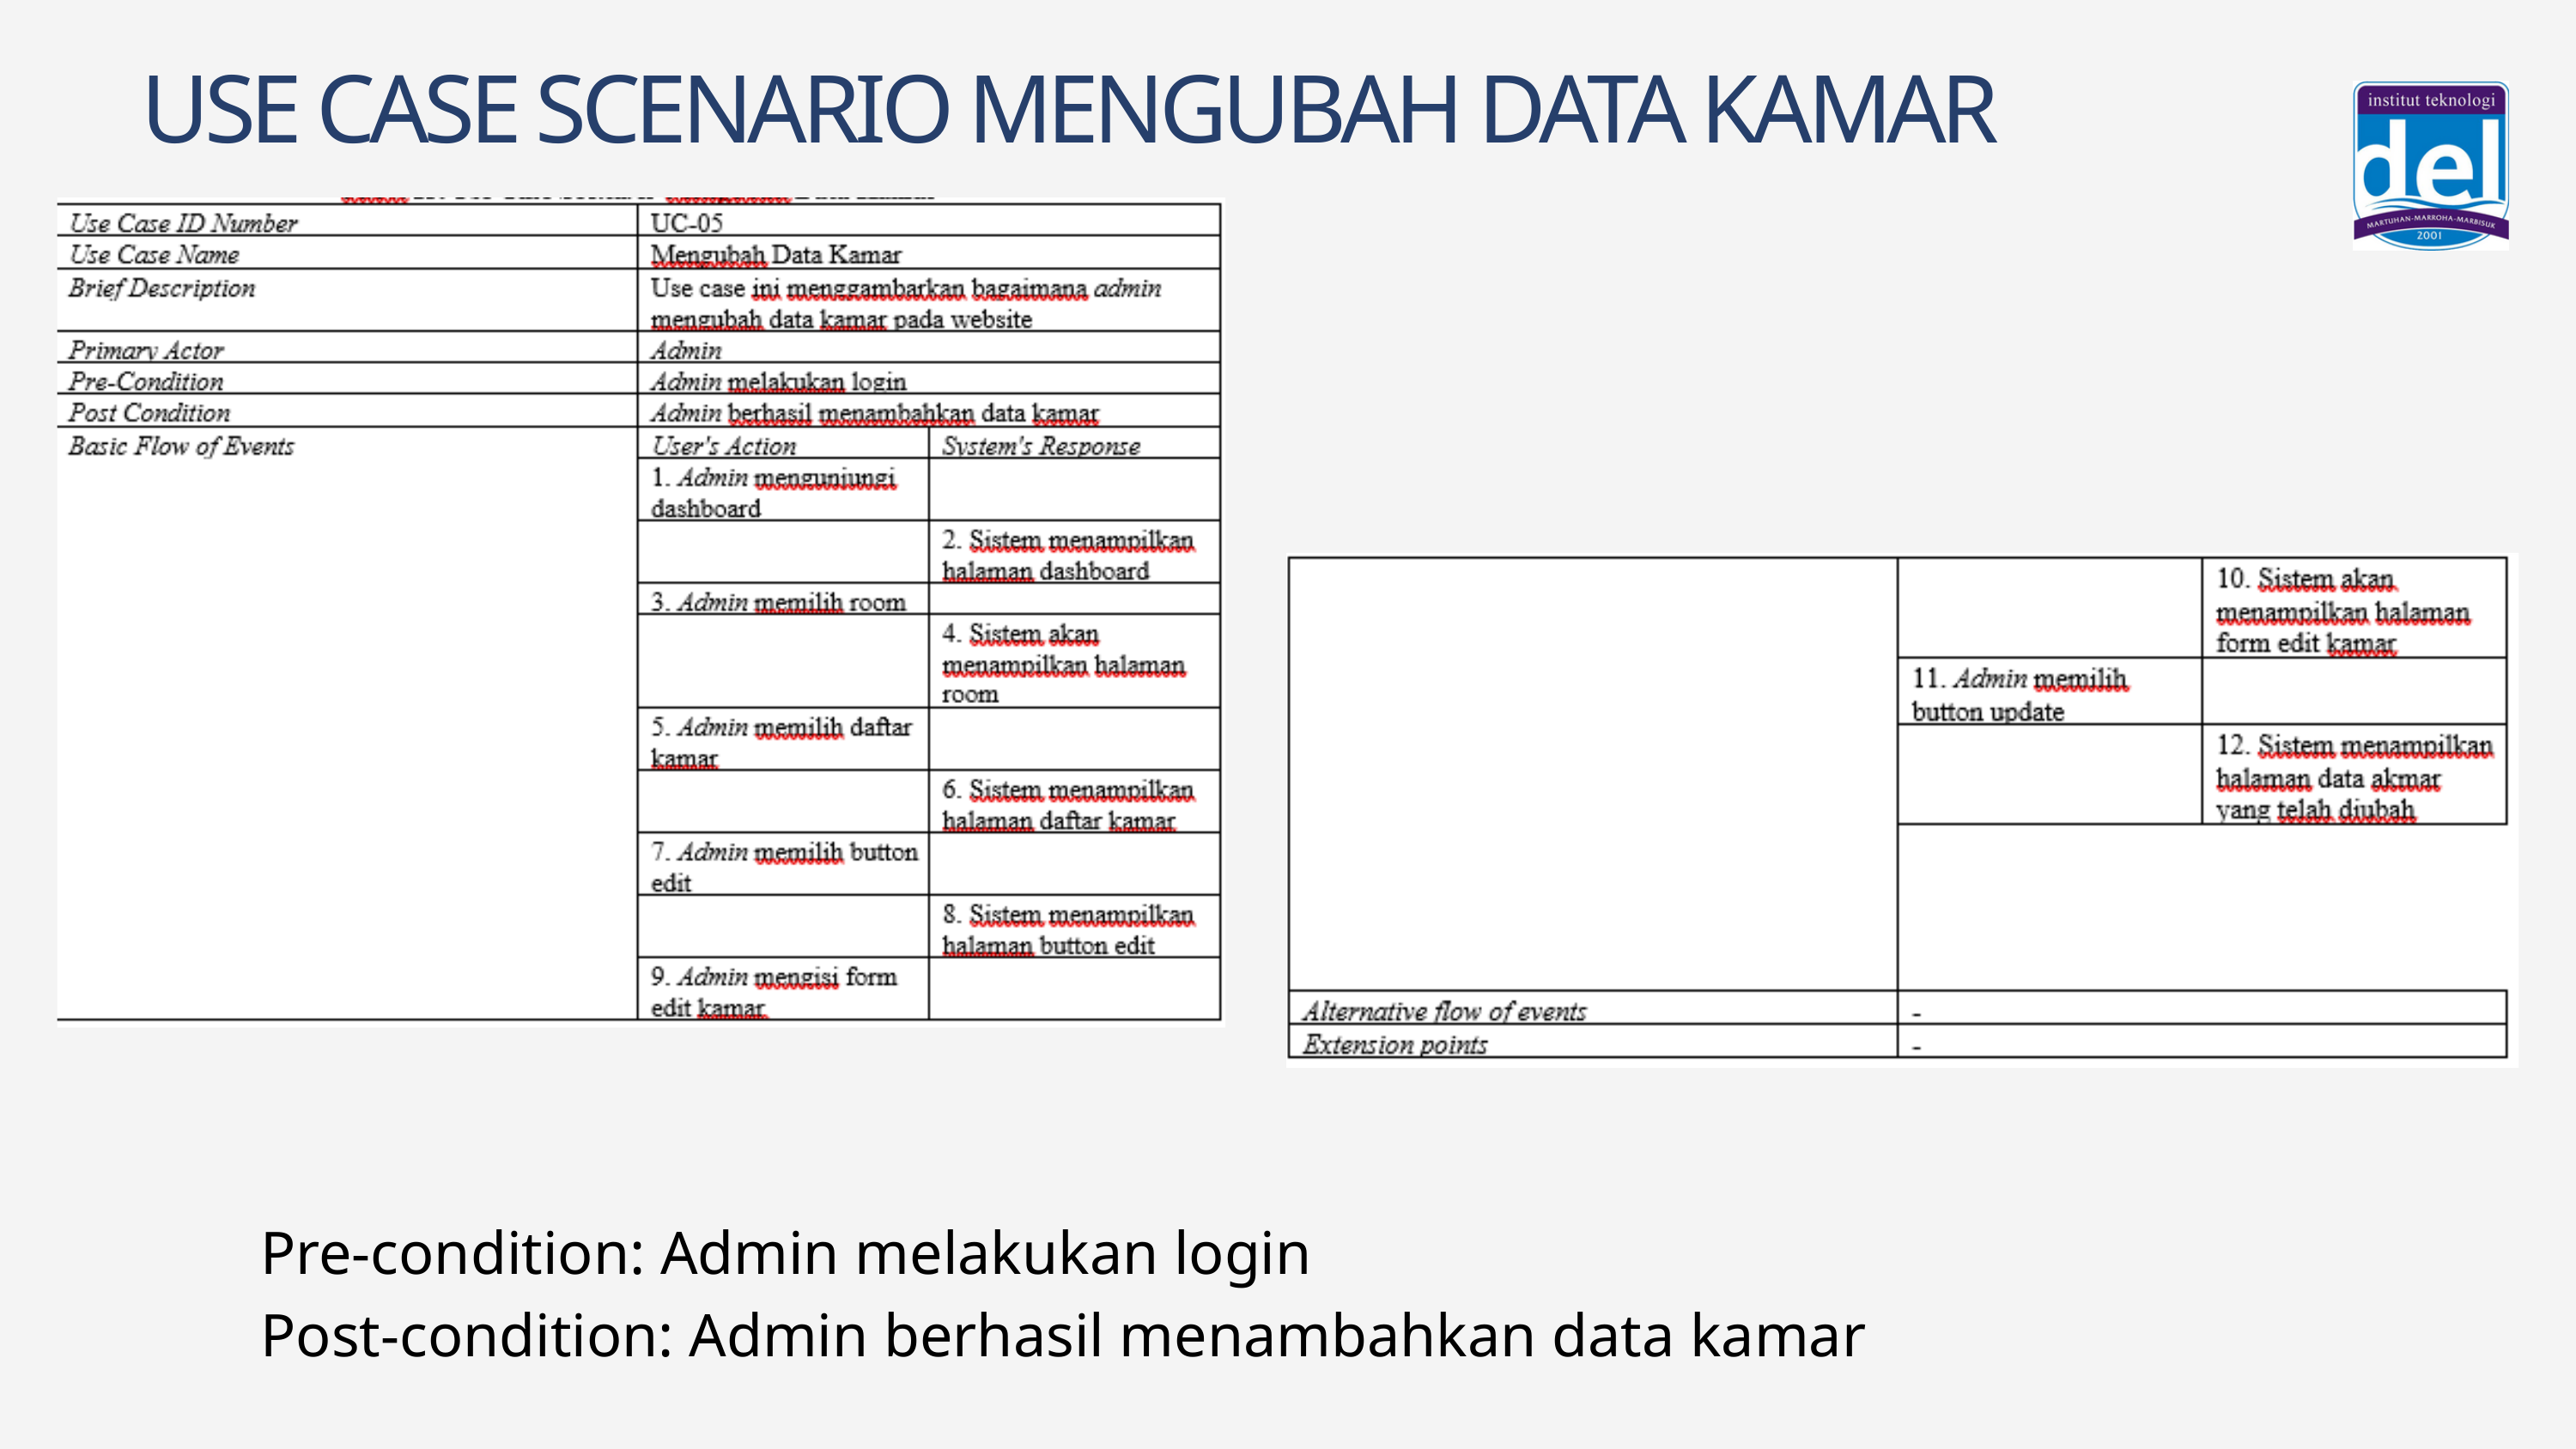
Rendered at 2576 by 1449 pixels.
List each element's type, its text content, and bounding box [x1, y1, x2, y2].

text_box USE CASE SCENARIO MENGUBAH DATA KAMAR [141, 70, 2432, 162]
text_box Pre-condition: Admin melakukan login Post-condition: Admin berhasil menambahkan data kamar [260, 1203, 2001, 1368]
text_box [57, 197, 1226, 1028]
text_box [2353, 81, 2510, 251]
text_box [1286, 553, 2519, 1068]
